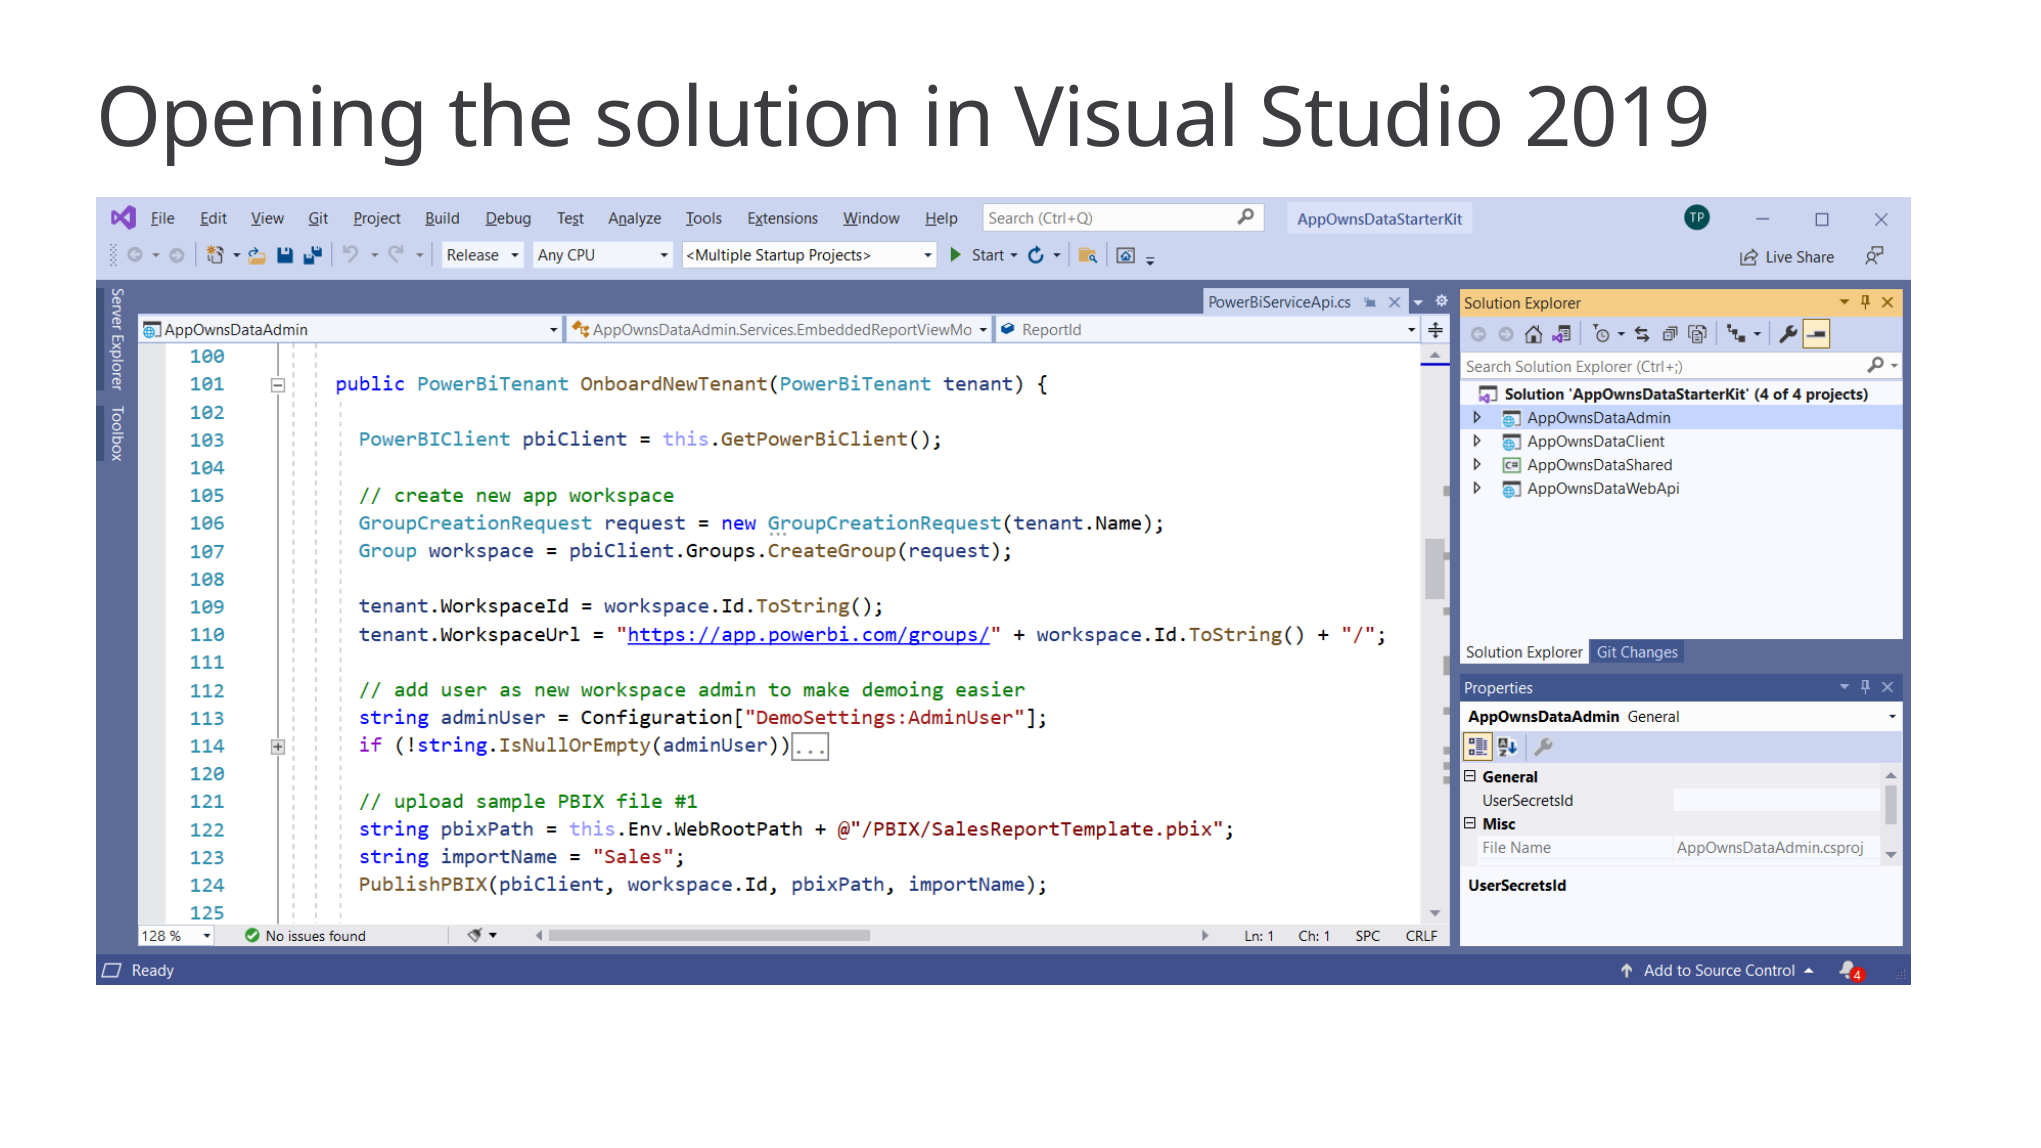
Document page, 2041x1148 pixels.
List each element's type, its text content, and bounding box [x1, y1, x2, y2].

title Opening the solution in Visual Studio 2019 [96, 75, 1941, 166]
picture [96, 197, 1912, 986]
